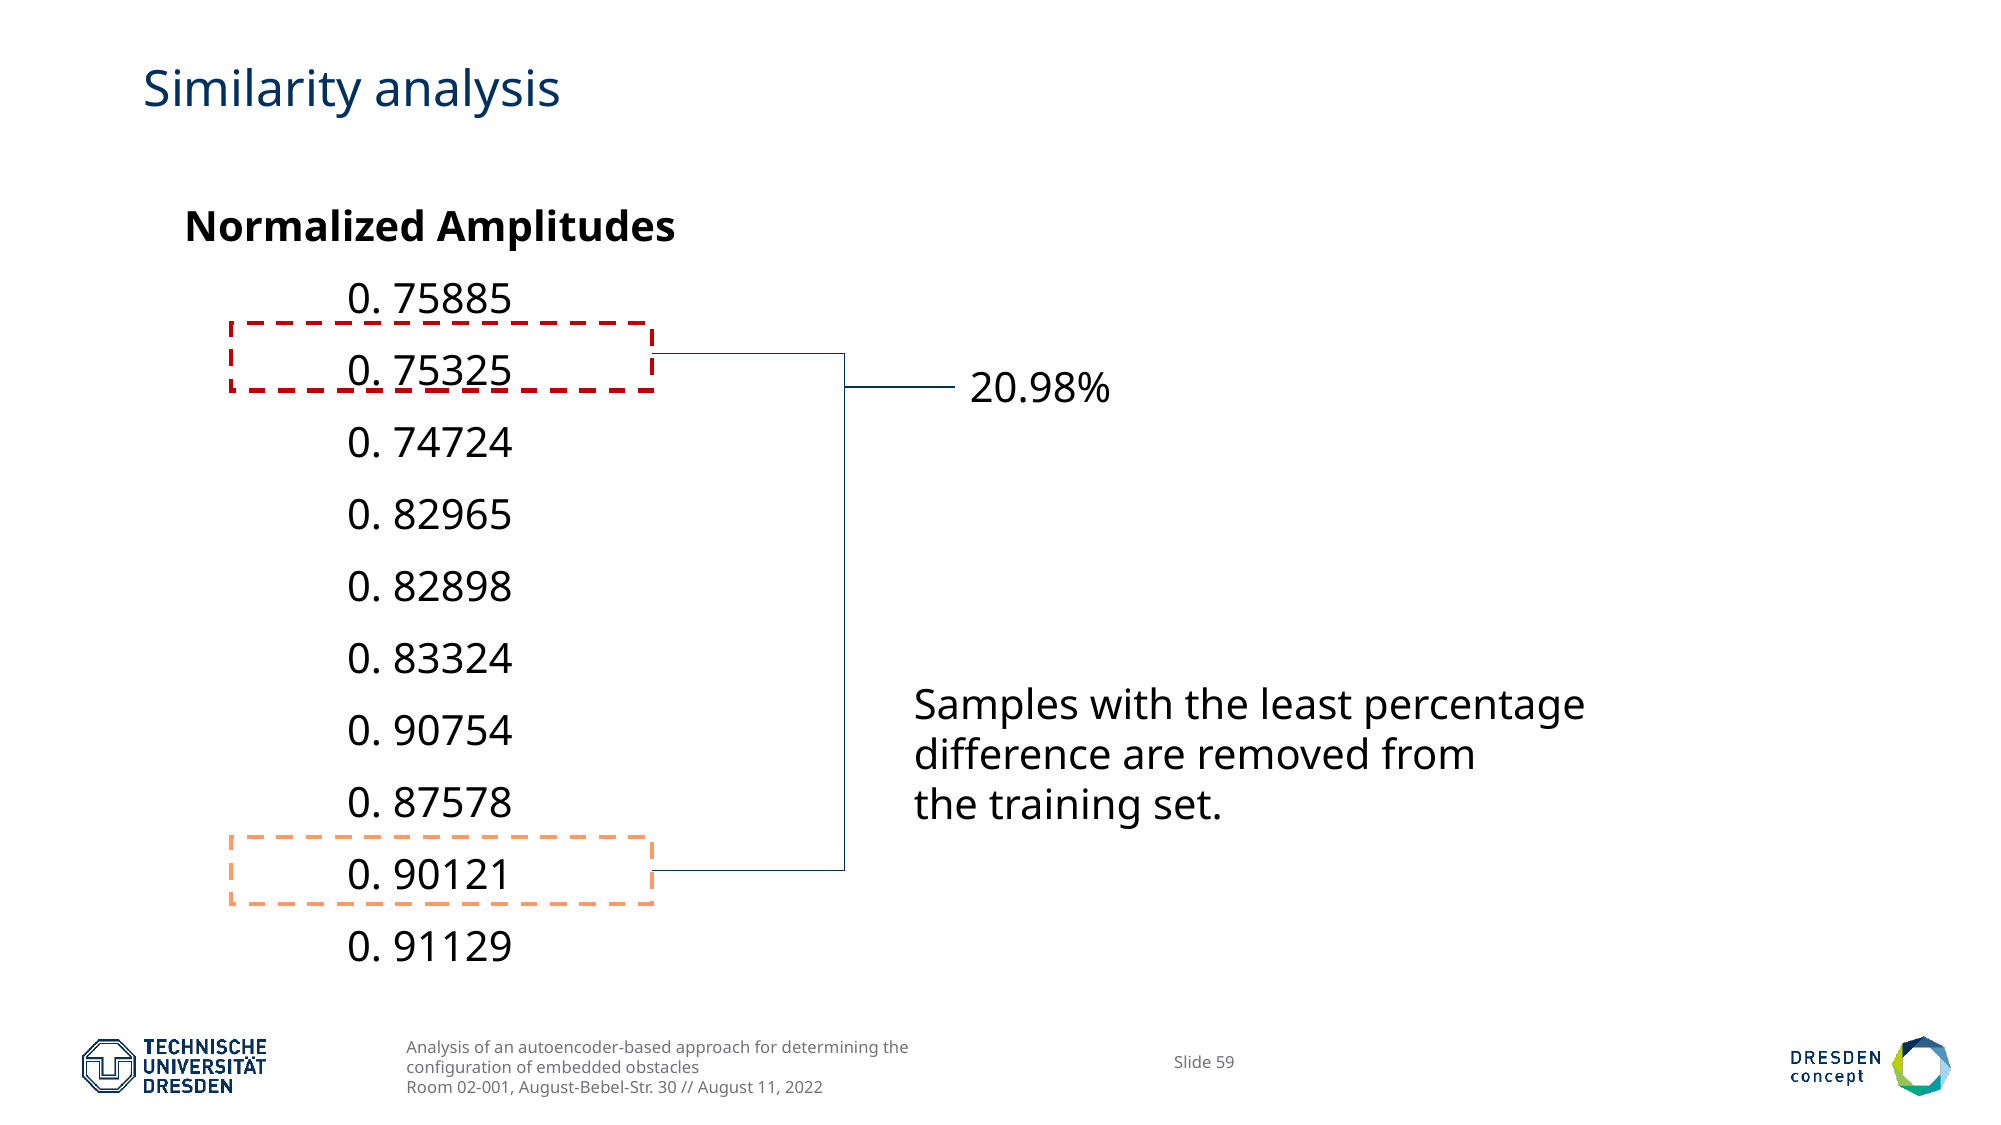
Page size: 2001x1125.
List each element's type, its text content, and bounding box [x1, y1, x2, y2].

picture [1791, 1036, 1951, 1096]
table_cell 0. 90754 [144, 694, 716, 765]
table_cell 0. 91129 [144, 910, 716, 981]
table_cell 0. 87578 [144, 766, 716, 837]
table_cell 0. 83324 [144, 622, 716, 692]
table_cell 0. 82898 [144, 550, 716, 620]
table_cell 0. 90121 [144, 838, 716, 909]
table_cell 0. 74724 [144, 406, 716, 476]
text_box [230, 836, 653, 905]
table_cell 0. 82965 [144, 478, 716, 548]
table_header Normalized Amplitudes [144, 190, 716, 258]
text_box [230, 322, 653, 392]
title Similarity analysis [143, 56, 1880, 169]
text_box 20.98% [955, 353, 1127, 419]
table_cell 0. 75325 [144, 334, 716, 404]
text_box Samples with the least percentage difference are removed from the training set. [898, 670, 1601, 835]
table_cell 0. 75885 [144, 264, 716, 332]
picture [82, 1039, 266, 1093]
